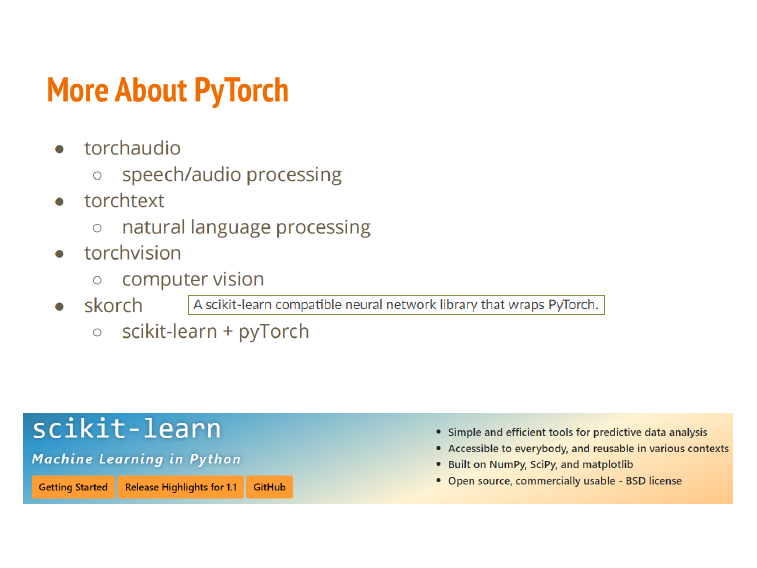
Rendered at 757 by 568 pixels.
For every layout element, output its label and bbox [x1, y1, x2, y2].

text_box [23, 70, 745, 505]
